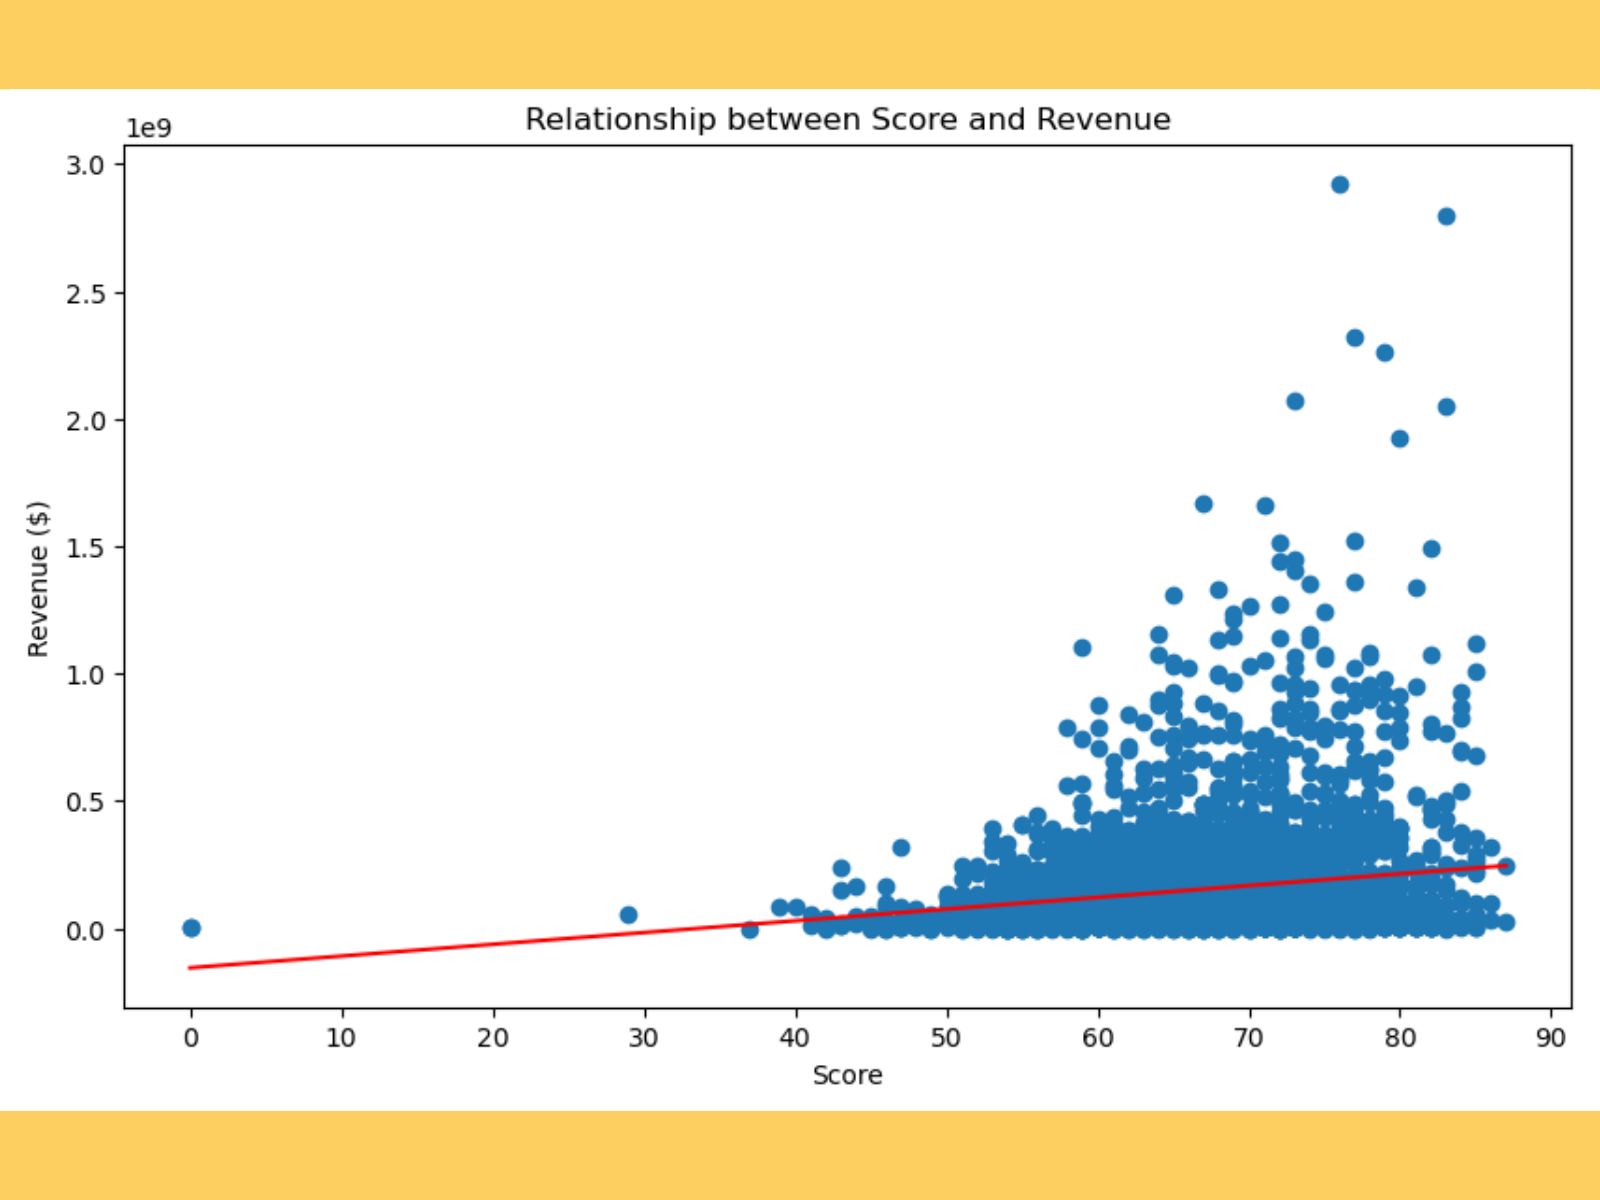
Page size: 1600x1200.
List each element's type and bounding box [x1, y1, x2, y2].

text_box [0, 0, 1600, 90]
text_box [0, 1110, 1600, 1200]
text_box [10, 89, 1590, 1107]
